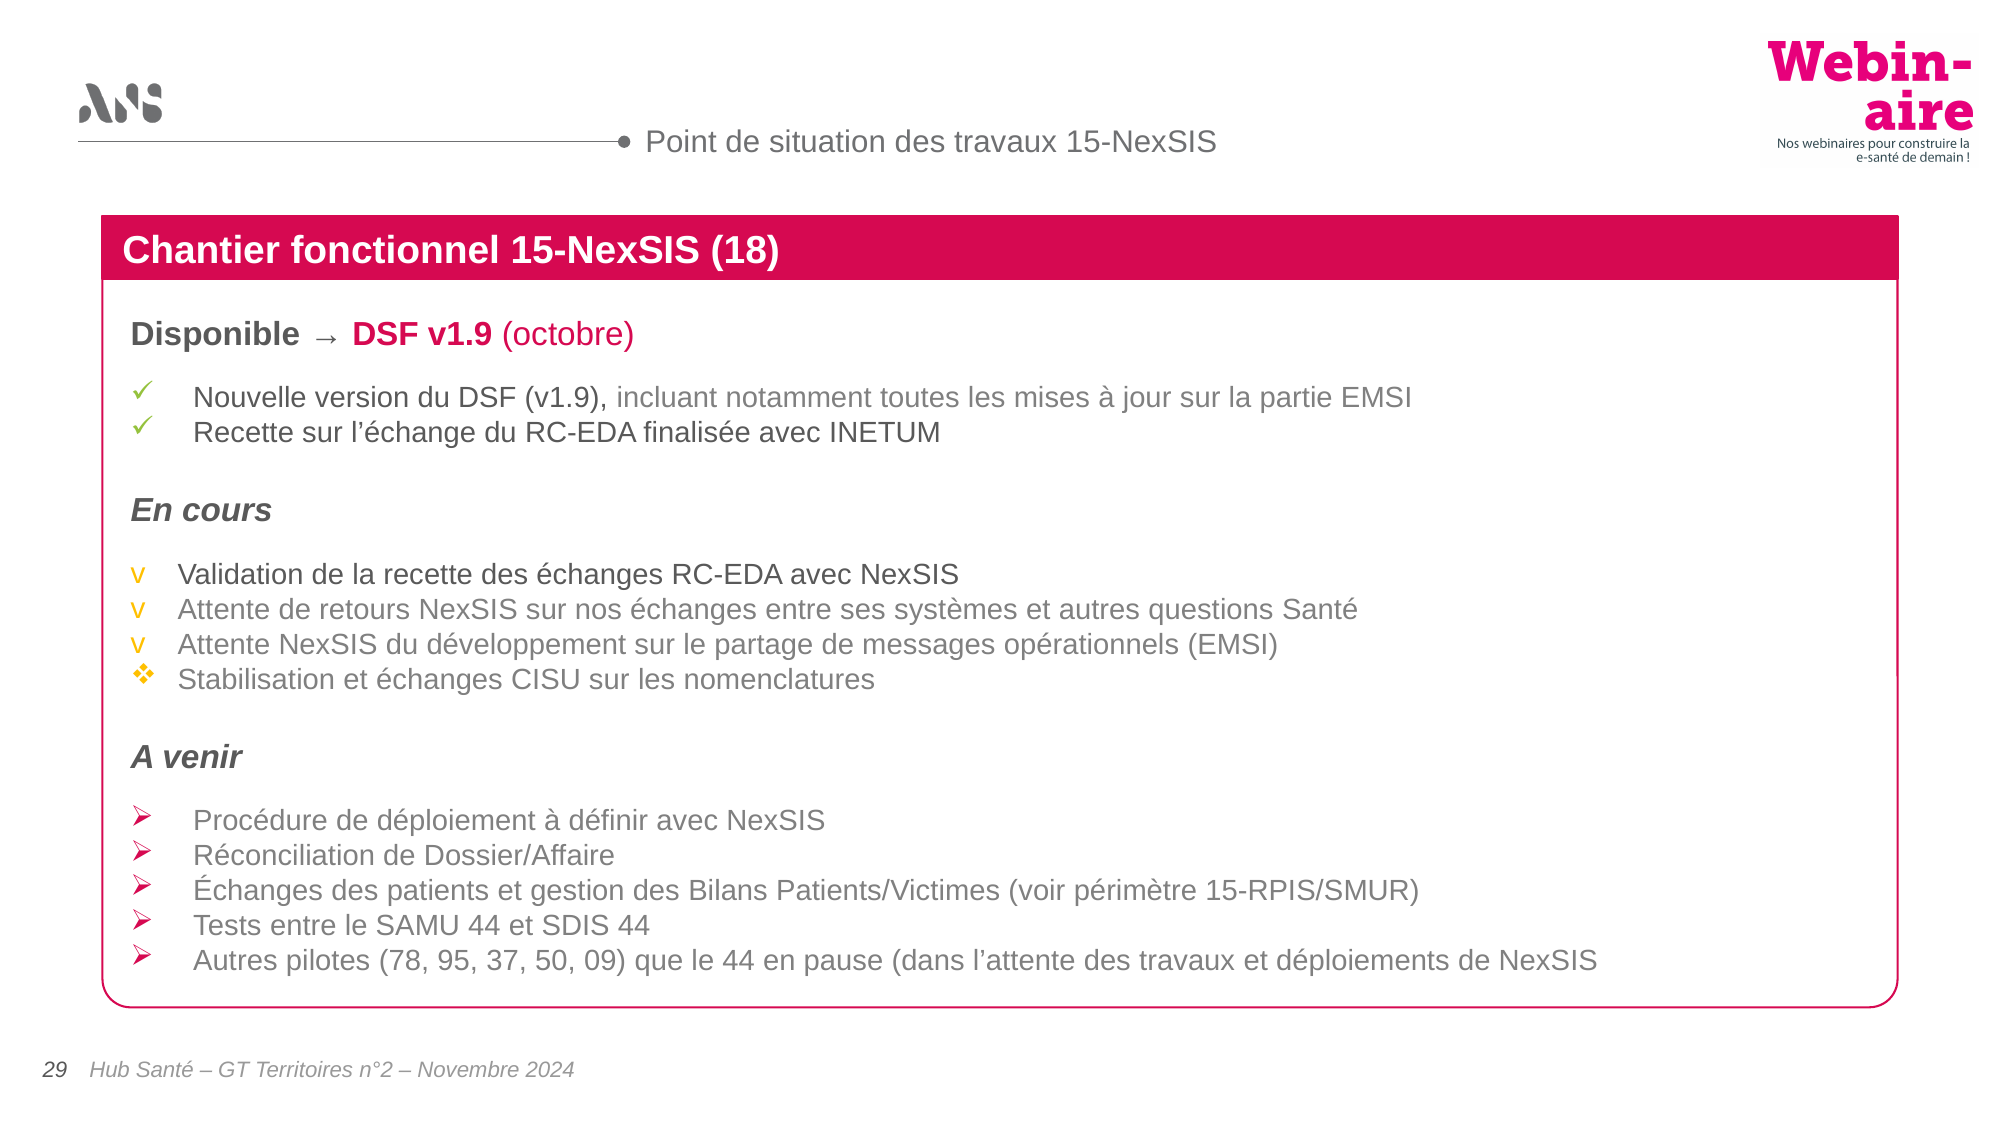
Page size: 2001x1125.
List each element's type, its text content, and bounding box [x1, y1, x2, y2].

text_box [102, 215, 1898, 1008]
picture [1760, 33, 1979, 168]
list Point de situation des travaux 15-NexSIS [630, 117, 1790, 168]
footer Hub Santé – GT Territoires n°2 – Novembre 2024 [89, 1038, 1605, 1099]
